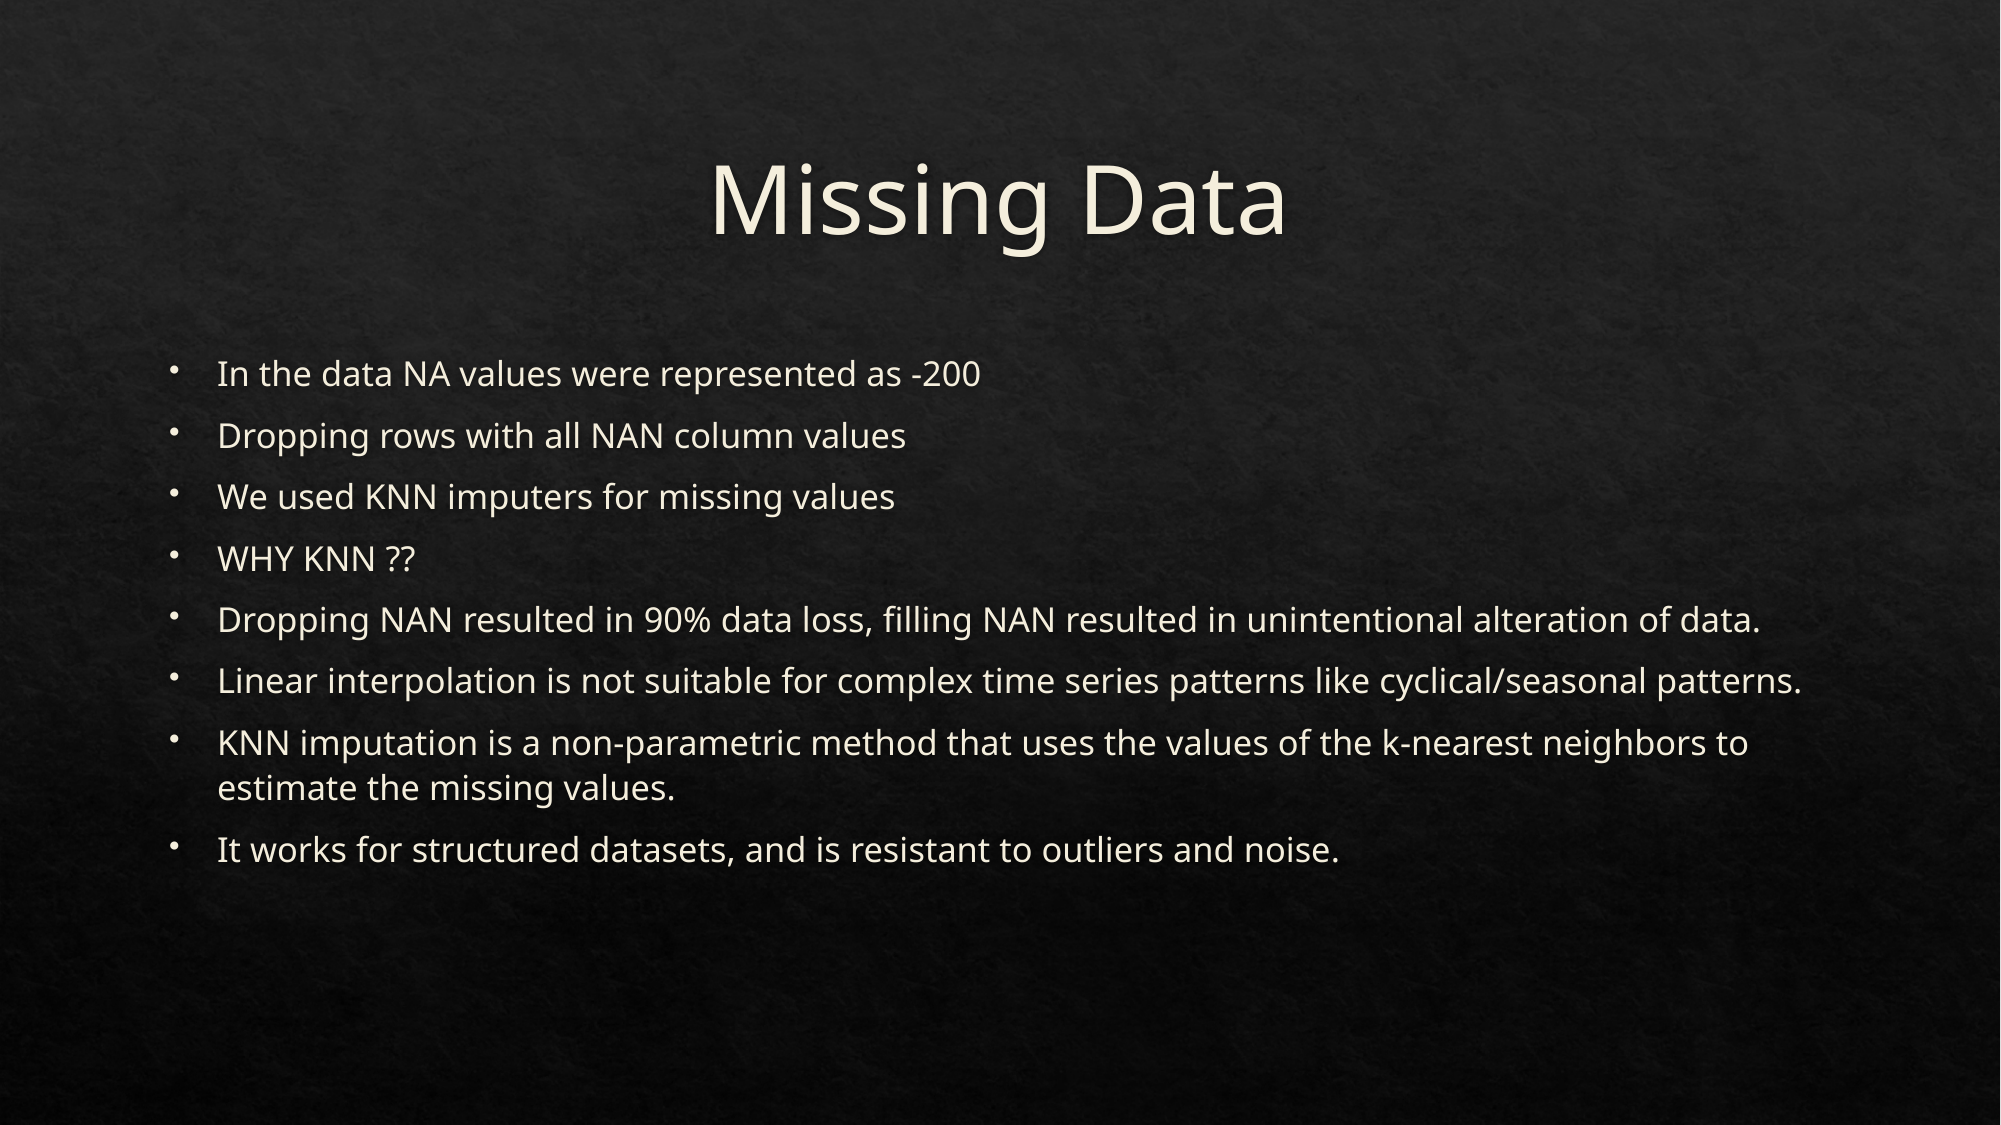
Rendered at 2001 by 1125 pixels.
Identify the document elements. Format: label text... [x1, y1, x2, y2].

title Missing Data [149, 99, 1849, 307]
list In the data NA values were represented as -200 Dropping rows with all NAN column values We used KNN imputers for missing values WHY KNN ?? Dropping NAN resulted in 90% data loss, filling NAN resulted in unintentional alteration of data. Linear interpolation is not suitable for complex time series patterns like cyclical/seasonal patterns. KNN imputation is a non-parametric method that uses the values of the k-nearest neighbors to estimate the missing values. It works for structured datasets, and is resistant to outliers and noise. [149, 340, 1849, 950]
